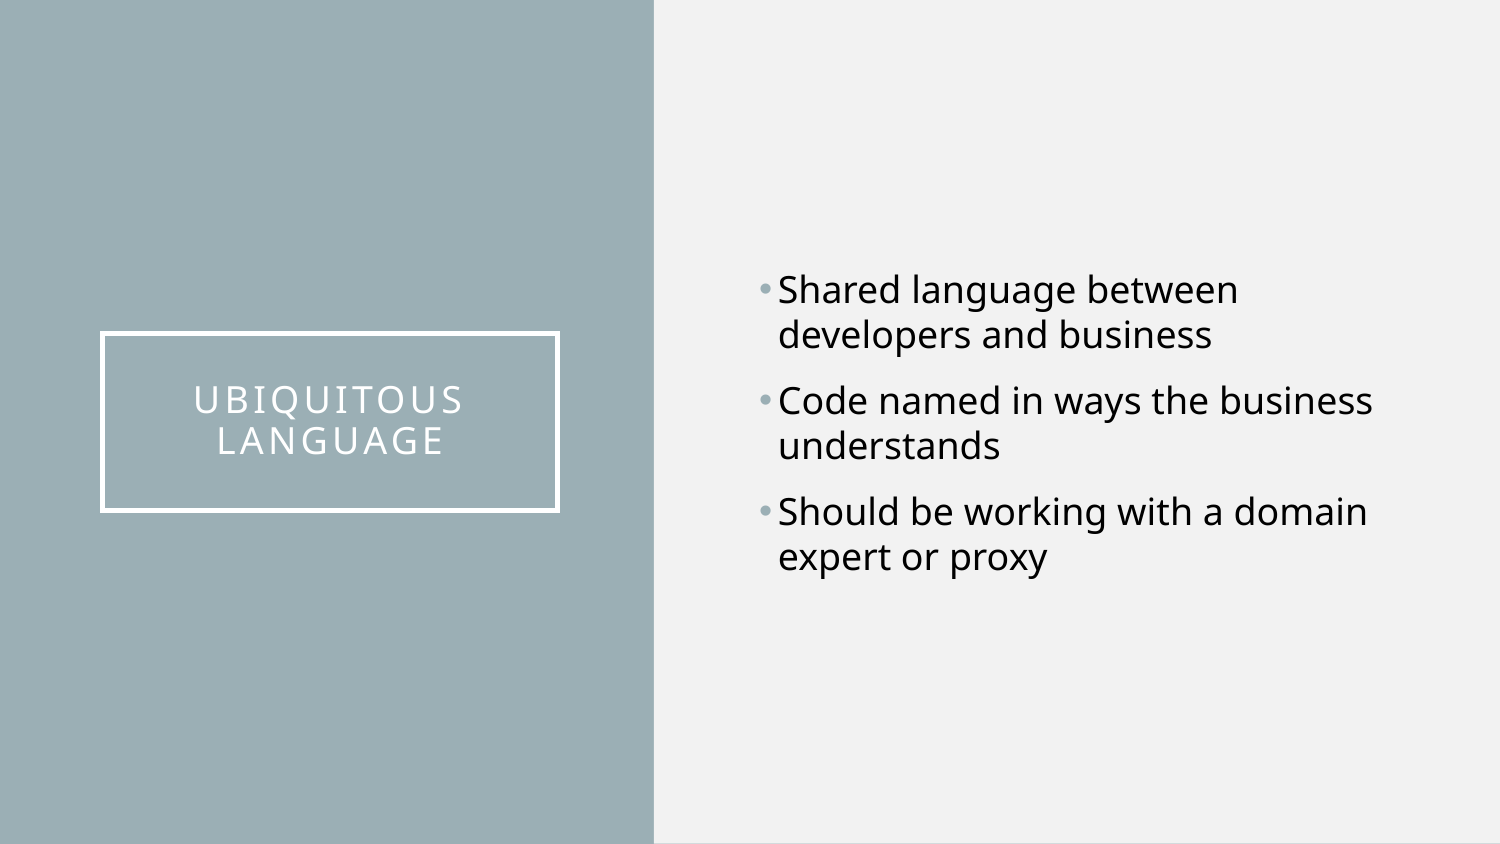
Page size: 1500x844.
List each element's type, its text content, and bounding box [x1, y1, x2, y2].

title Ubiquitous Language [100, 331, 560, 513]
list Shared language between developers and business Code named in ways the business understands Should be working with a domain expert or proxy [744, 98, 1410, 745]
text_box [653, 0, 1500, 844]
